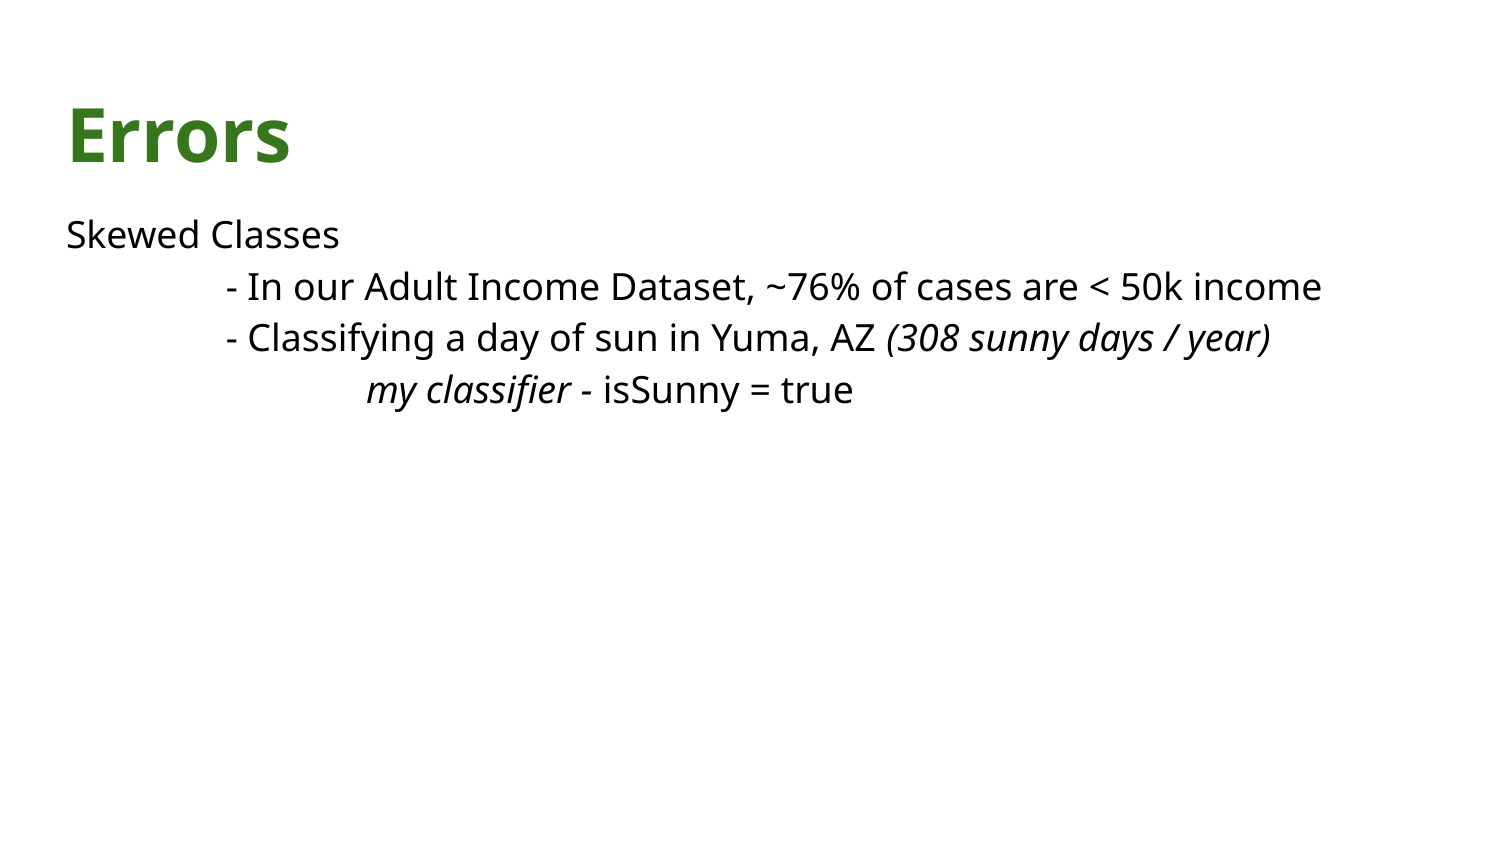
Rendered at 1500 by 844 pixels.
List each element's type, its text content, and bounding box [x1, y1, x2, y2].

list Skewed Classes - In our Adult Income Dataset, ~76% of cases are < 50k income - Classifying a day of sun in Yuma, AZ (308 sunny days / year) my classifier - isSunny = true [51, 189, 1449, 750]
title Errors [51, 72, 1449, 167]
